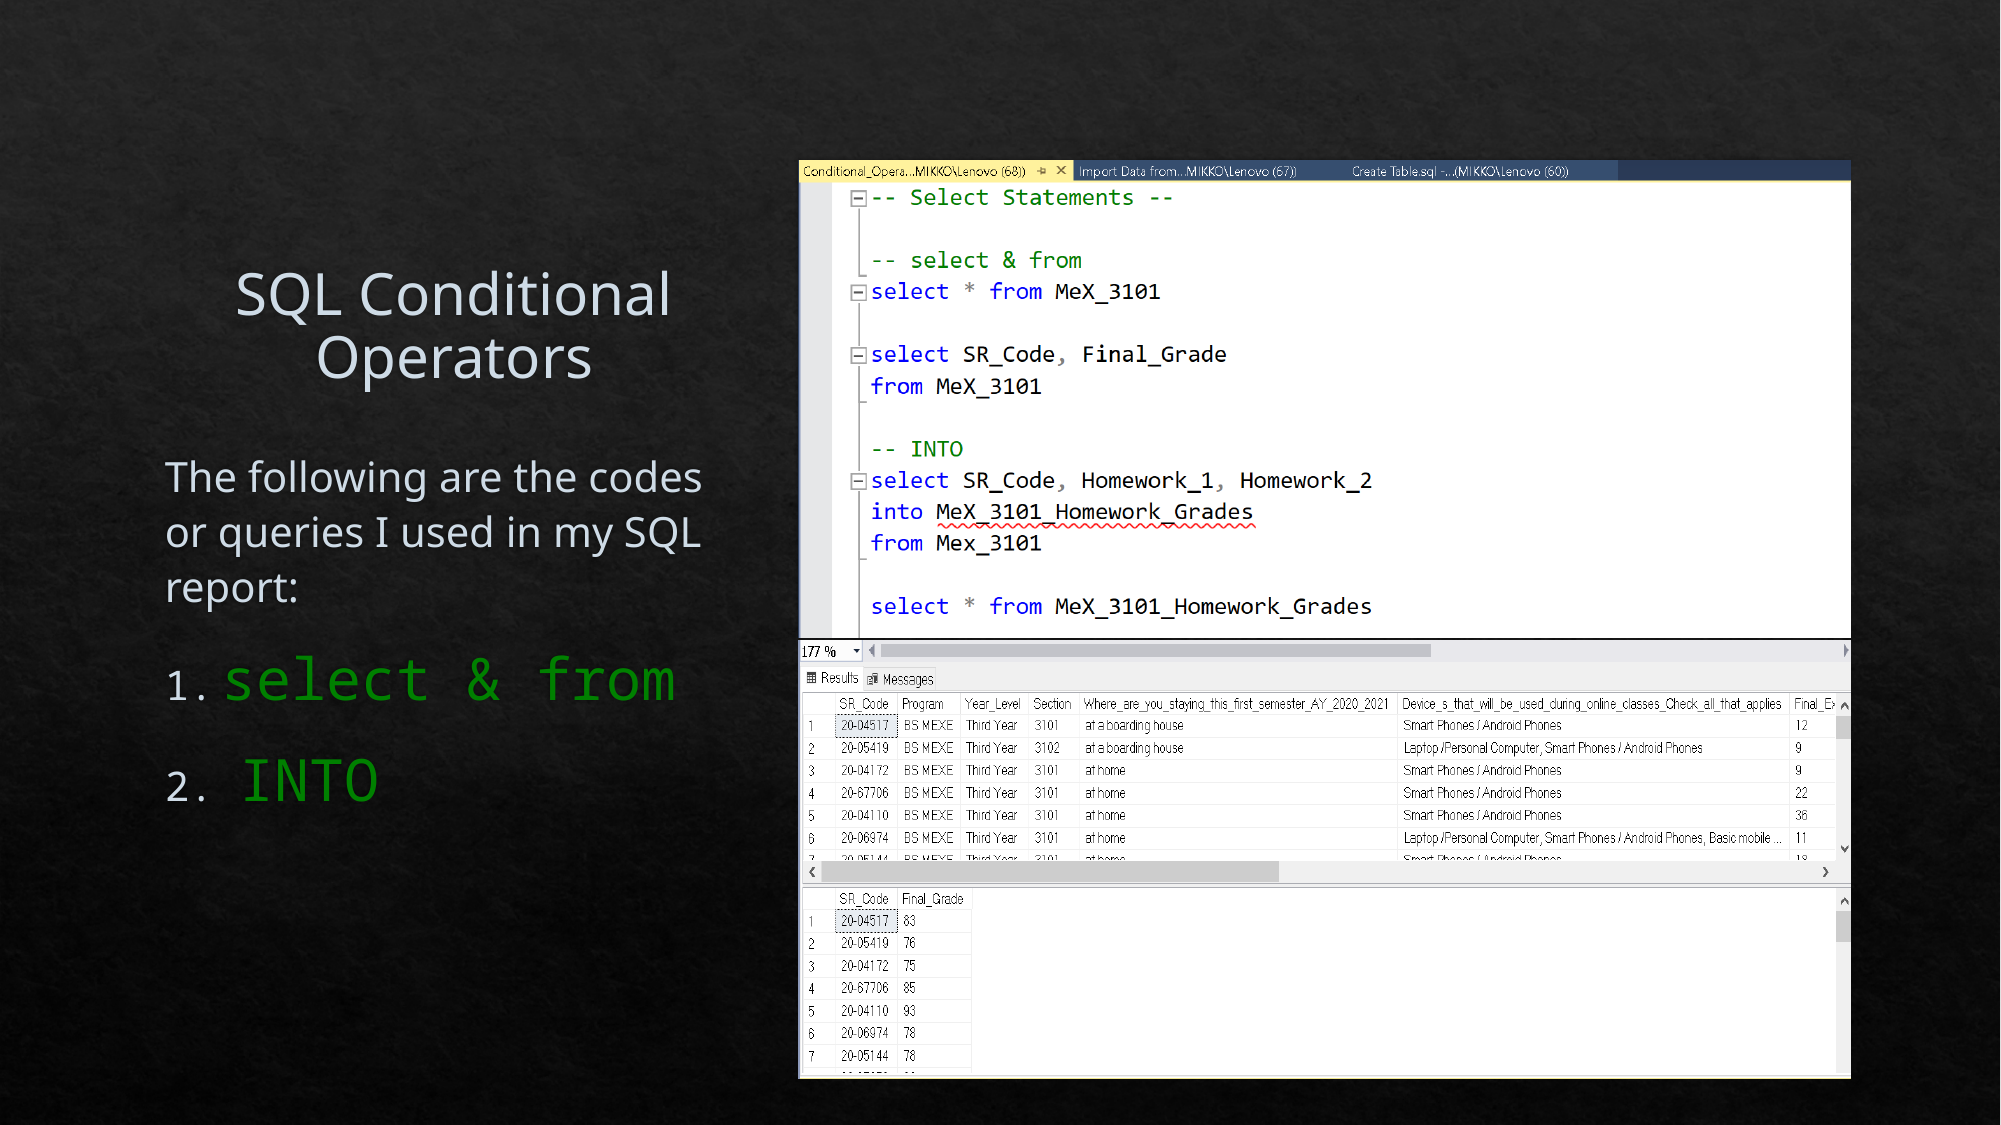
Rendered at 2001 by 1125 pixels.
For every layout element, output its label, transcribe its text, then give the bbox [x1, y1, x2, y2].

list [797, 160, 1851, 638]
list The following are the codes or queries I used in my SQL report: select & from INTO [149, 438, 758, 934]
picture [797, 640, 1851, 1079]
title SQL Conditional Operators [149, 99, 758, 399]
